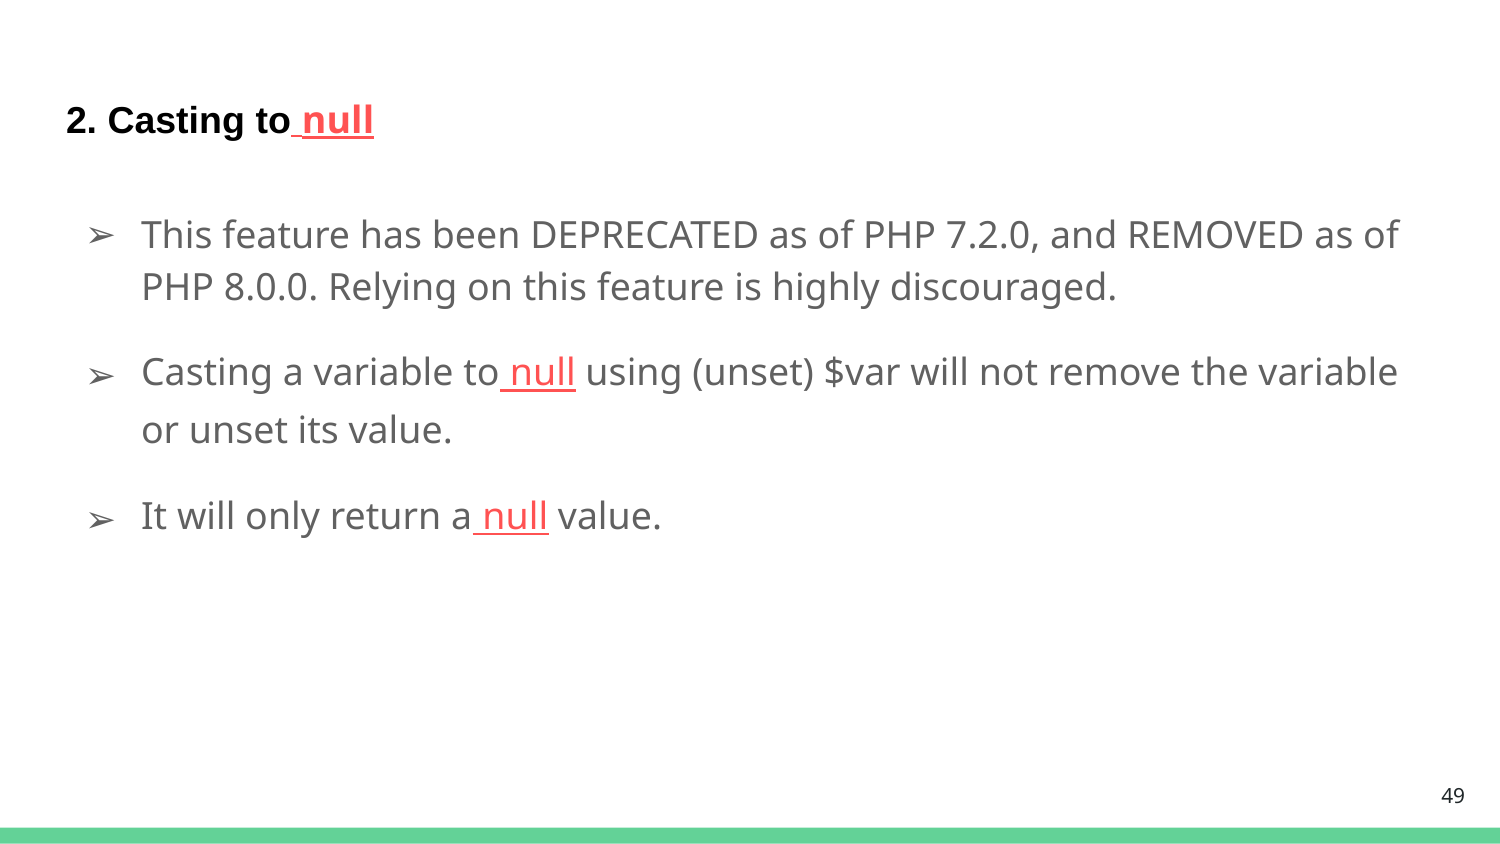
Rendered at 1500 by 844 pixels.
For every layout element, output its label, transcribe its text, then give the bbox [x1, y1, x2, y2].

slide_number ‹#› [1389, 764, 1480, 830]
title 2. Casting to null [51, 72, 1449, 167]
list This feature has been DEPRECATED as of PHP 7.2.0, and REMOVED as of PHP 8.0.0. Relying on this feature is highly discouraged. Casting a variable to null using (unset) $var will not remove the variable or unset its value. It will only return a null value. [51, 189, 1449, 750]
